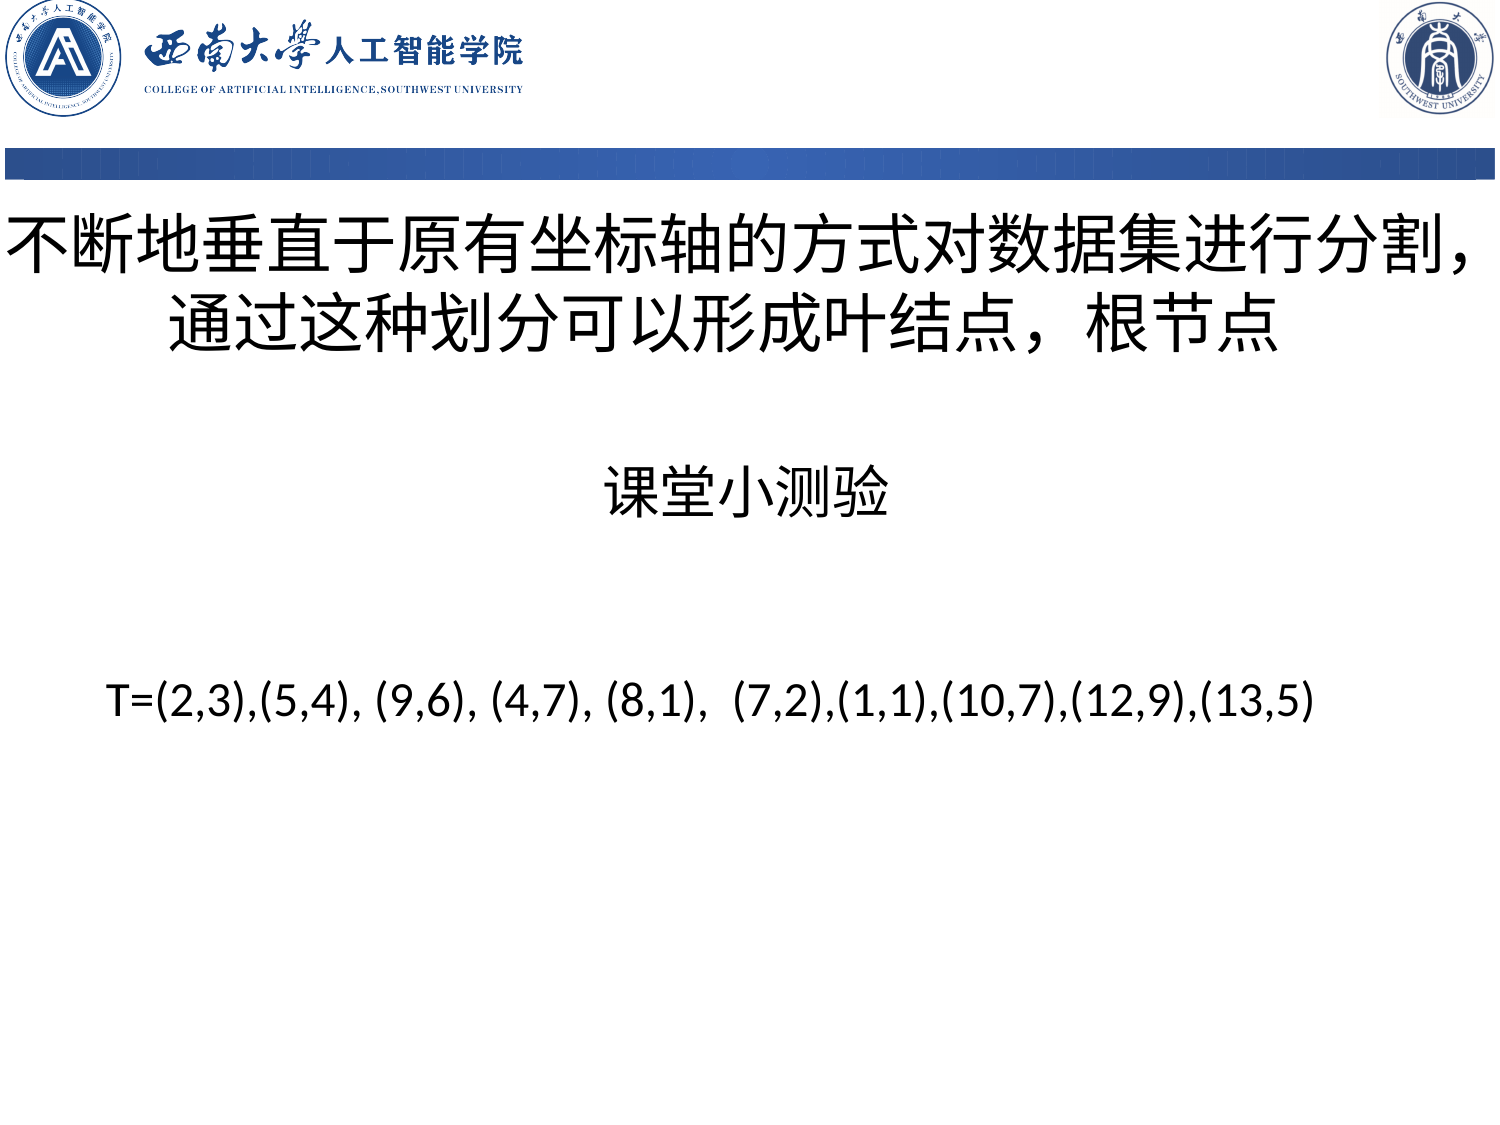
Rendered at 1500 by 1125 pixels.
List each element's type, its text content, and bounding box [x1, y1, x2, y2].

text_box 课堂小测验 [587, 448, 959, 533]
text_box T=(2,3),(5,4), (9,6), (4,7), (8,1), (7,2),(1,1),(10,7),(12,9),(13,5) [75, 660, 1349, 734]
text_box 不断地垂直于原有坐标轴的方式对数据集进行分割，通过这种划分可以形成叶结点，根节点 [0, 195, 1461, 368]
picture [5, 0, 523, 117]
text_box [4, 147, 1496, 180]
picture [1378, 0, 1495, 118]
